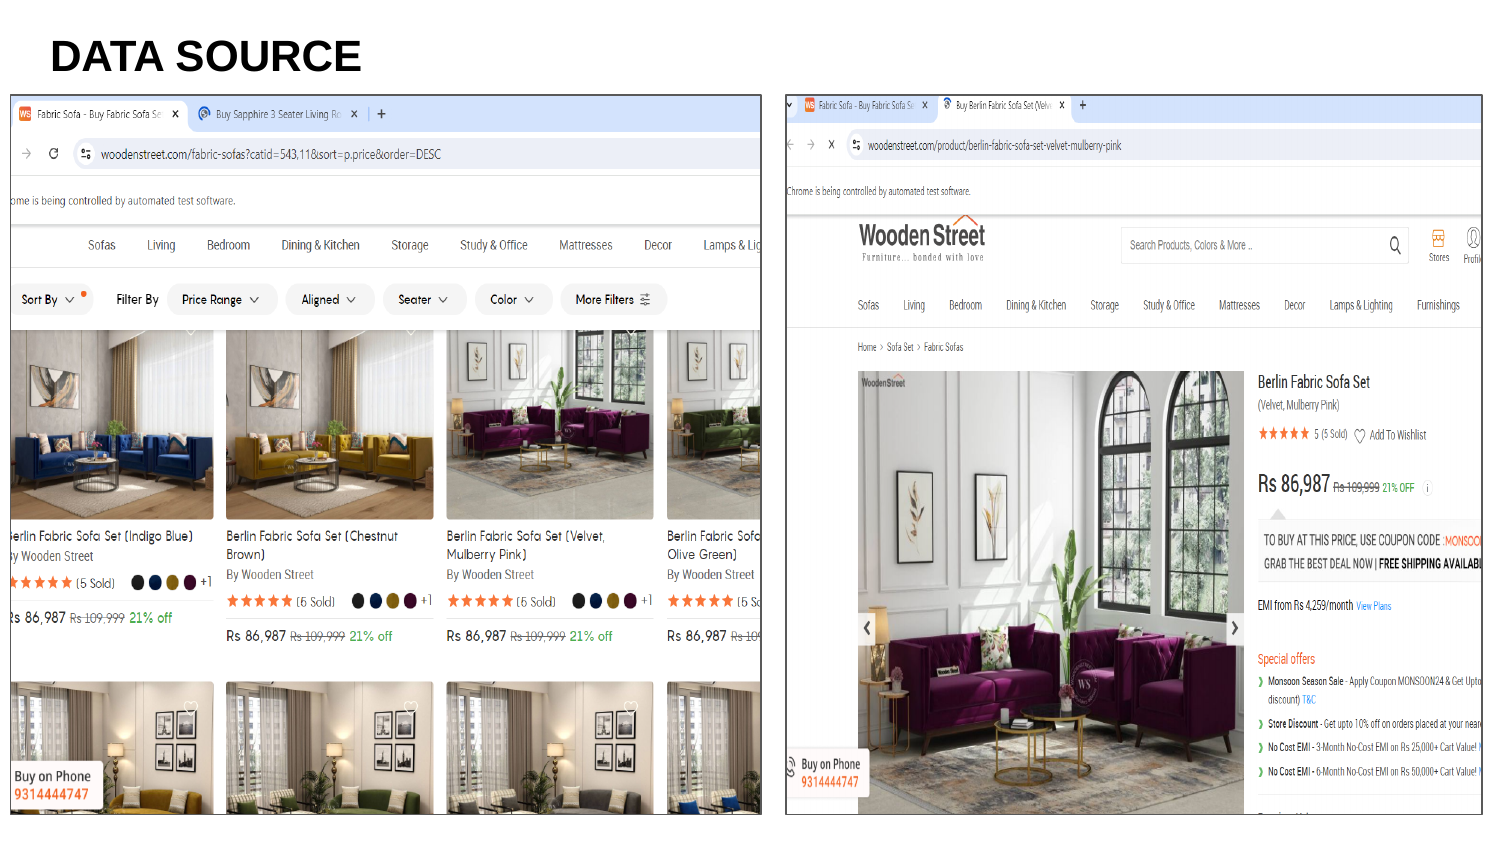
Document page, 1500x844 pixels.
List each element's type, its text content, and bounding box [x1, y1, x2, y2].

picture [10, 95, 761, 815]
picture [786, 95, 1482, 815]
text_box DATA SOURCE [35, 12, 1063, 95]
